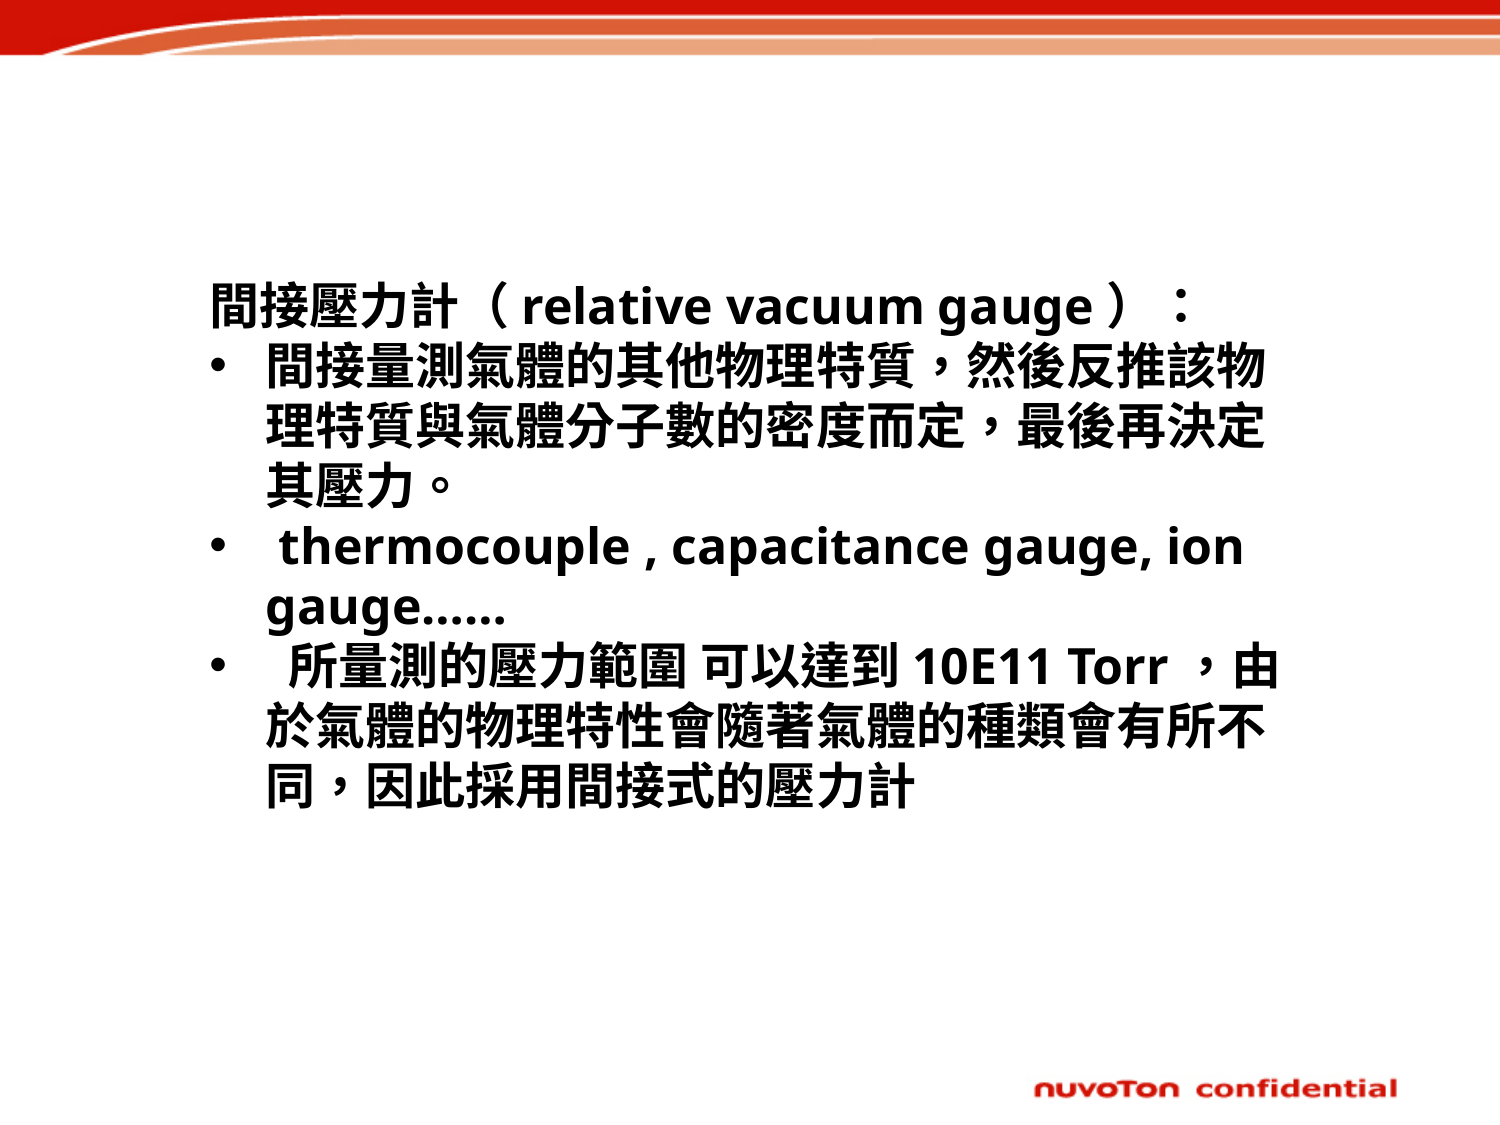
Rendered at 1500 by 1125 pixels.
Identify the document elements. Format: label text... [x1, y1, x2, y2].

picture [0, 0, 1500, 1125]
text_box 間接壓力計（relative vacuum gauge）： 間接量測氣體的其他物理特質，然後反推該物理特質與氣體分子數的密度而定，最後再決定其壓力。 thermocouple , capacitance gauge, ion gauge…… 所量測的壓力範圍 可以達到10E11 Torr，由於氣體的物理特性會隨著氣體的種類會有所不同，因此採用間接式的壓力計 [194, 267, 1329, 822]
